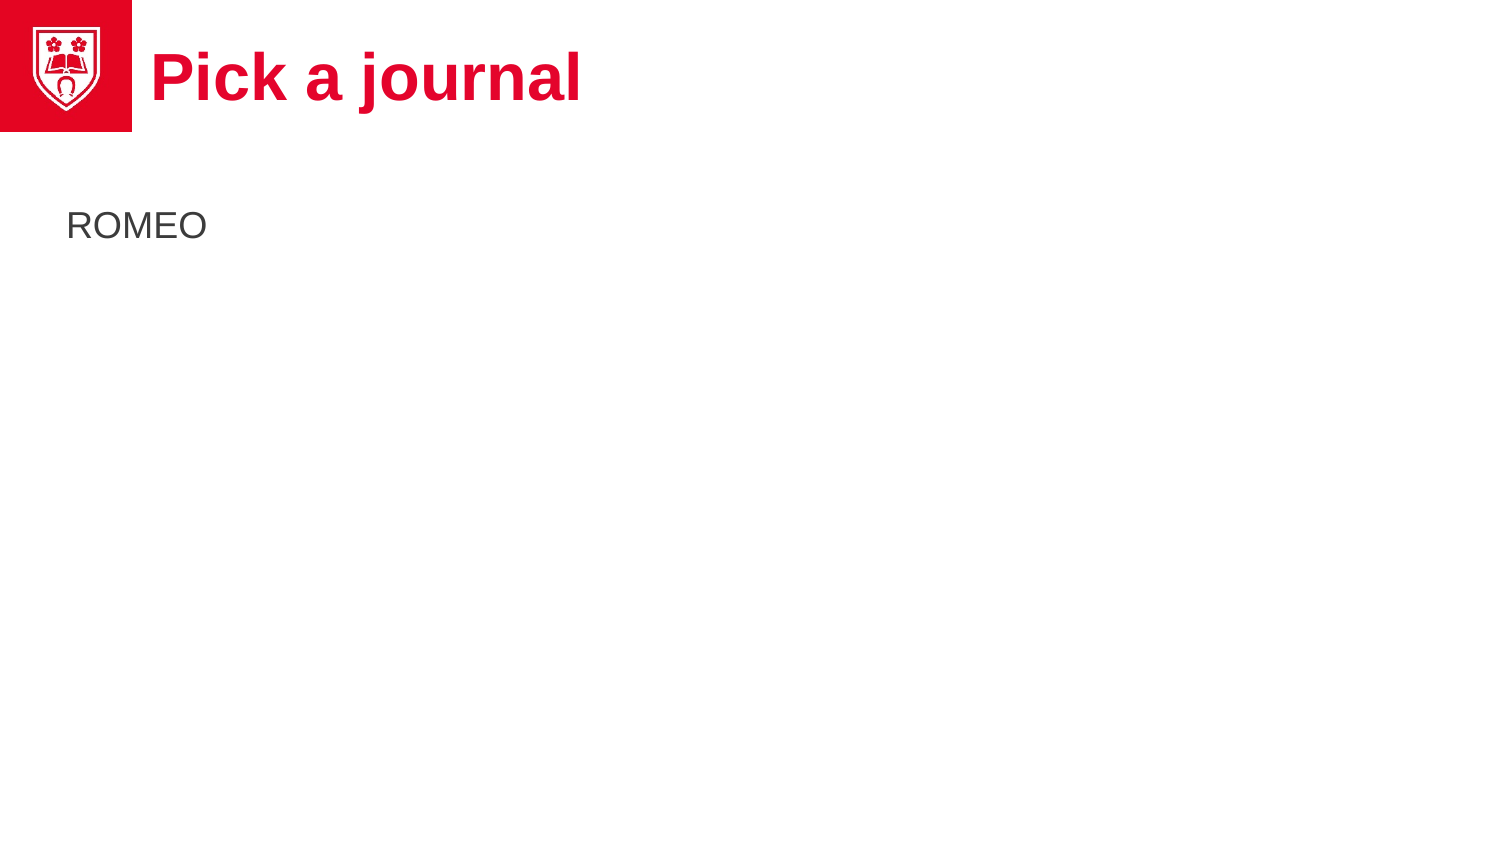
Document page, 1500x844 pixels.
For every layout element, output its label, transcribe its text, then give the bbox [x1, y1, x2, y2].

picture [0, 0, 132, 132]
title Pick a journal [150, 15, 1500, 132]
list ROMEO [65, 193, 1429, 774]
